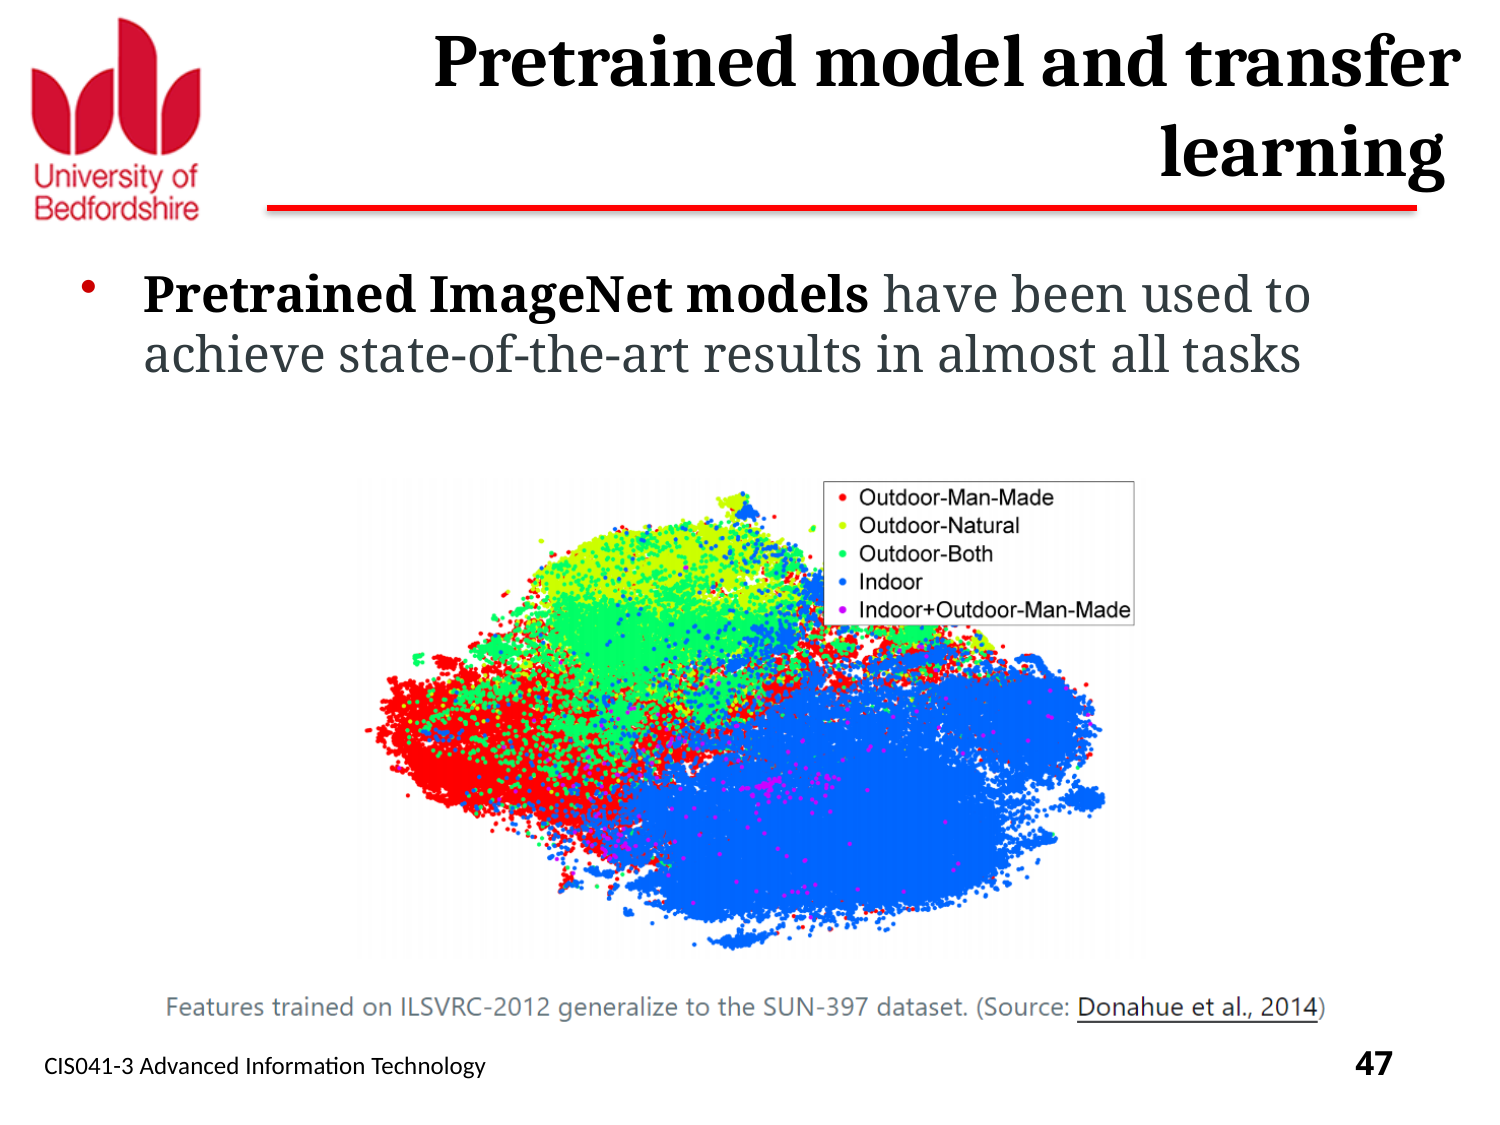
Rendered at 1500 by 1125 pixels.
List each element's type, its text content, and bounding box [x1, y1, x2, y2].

picture [141, 407, 1336, 1036]
picture [0, 0, 237, 236]
list Pretrained ImageNet models have been used to achieve state-of-the-art results in almost all tasks [64, 255, 1413, 1024]
title Pretrained model and transfer learning [159, 45, 1478, 159]
footer CIS041-3 Advanced Information Technology [29, 1035, 514, 1095]
